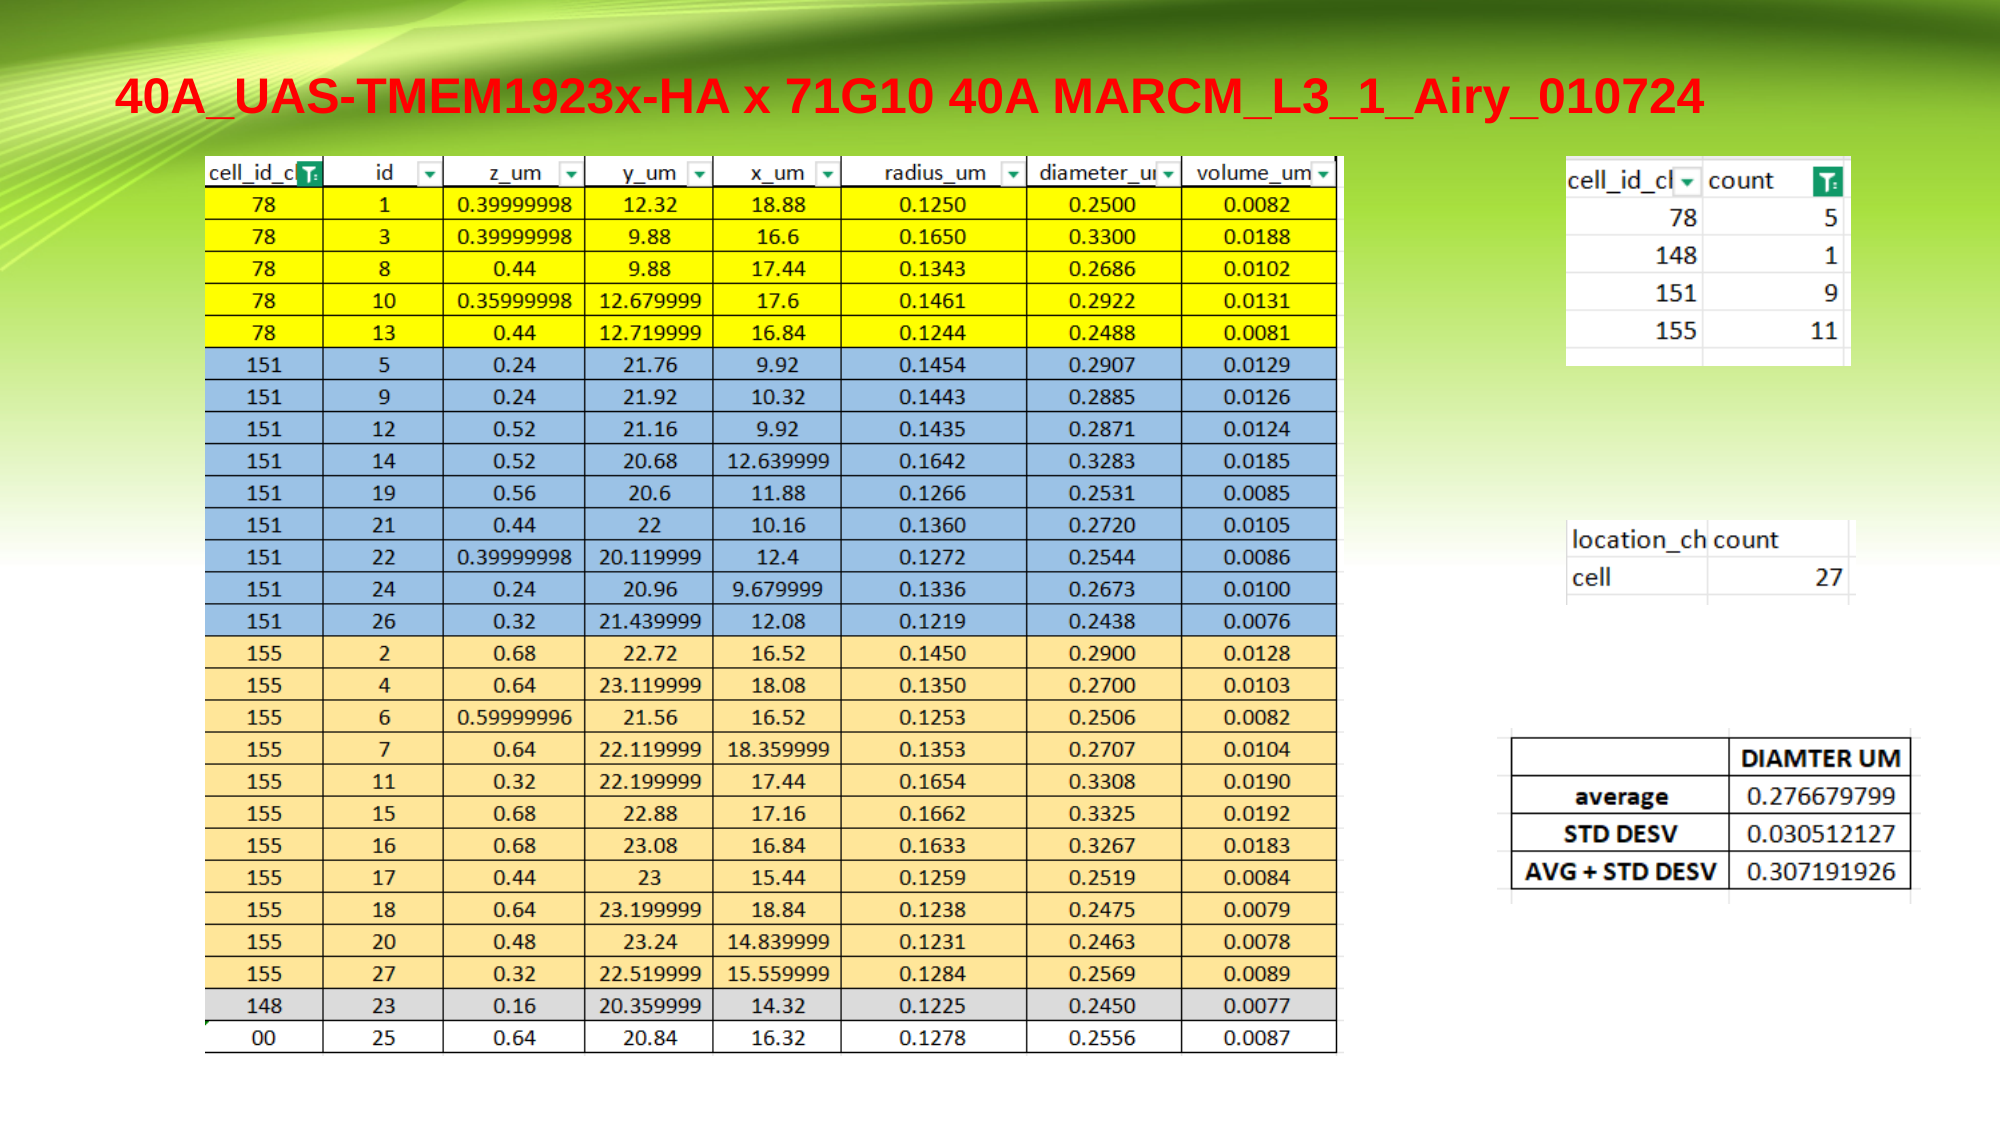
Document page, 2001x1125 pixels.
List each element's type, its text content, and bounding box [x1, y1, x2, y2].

title 40A_UAS-TMEM1923x-HA x 71G10 40A MARCM_L3_1_Airy_010724 [99, 30, 1901, 157]
picture [0, 0, 2000, 1125]
